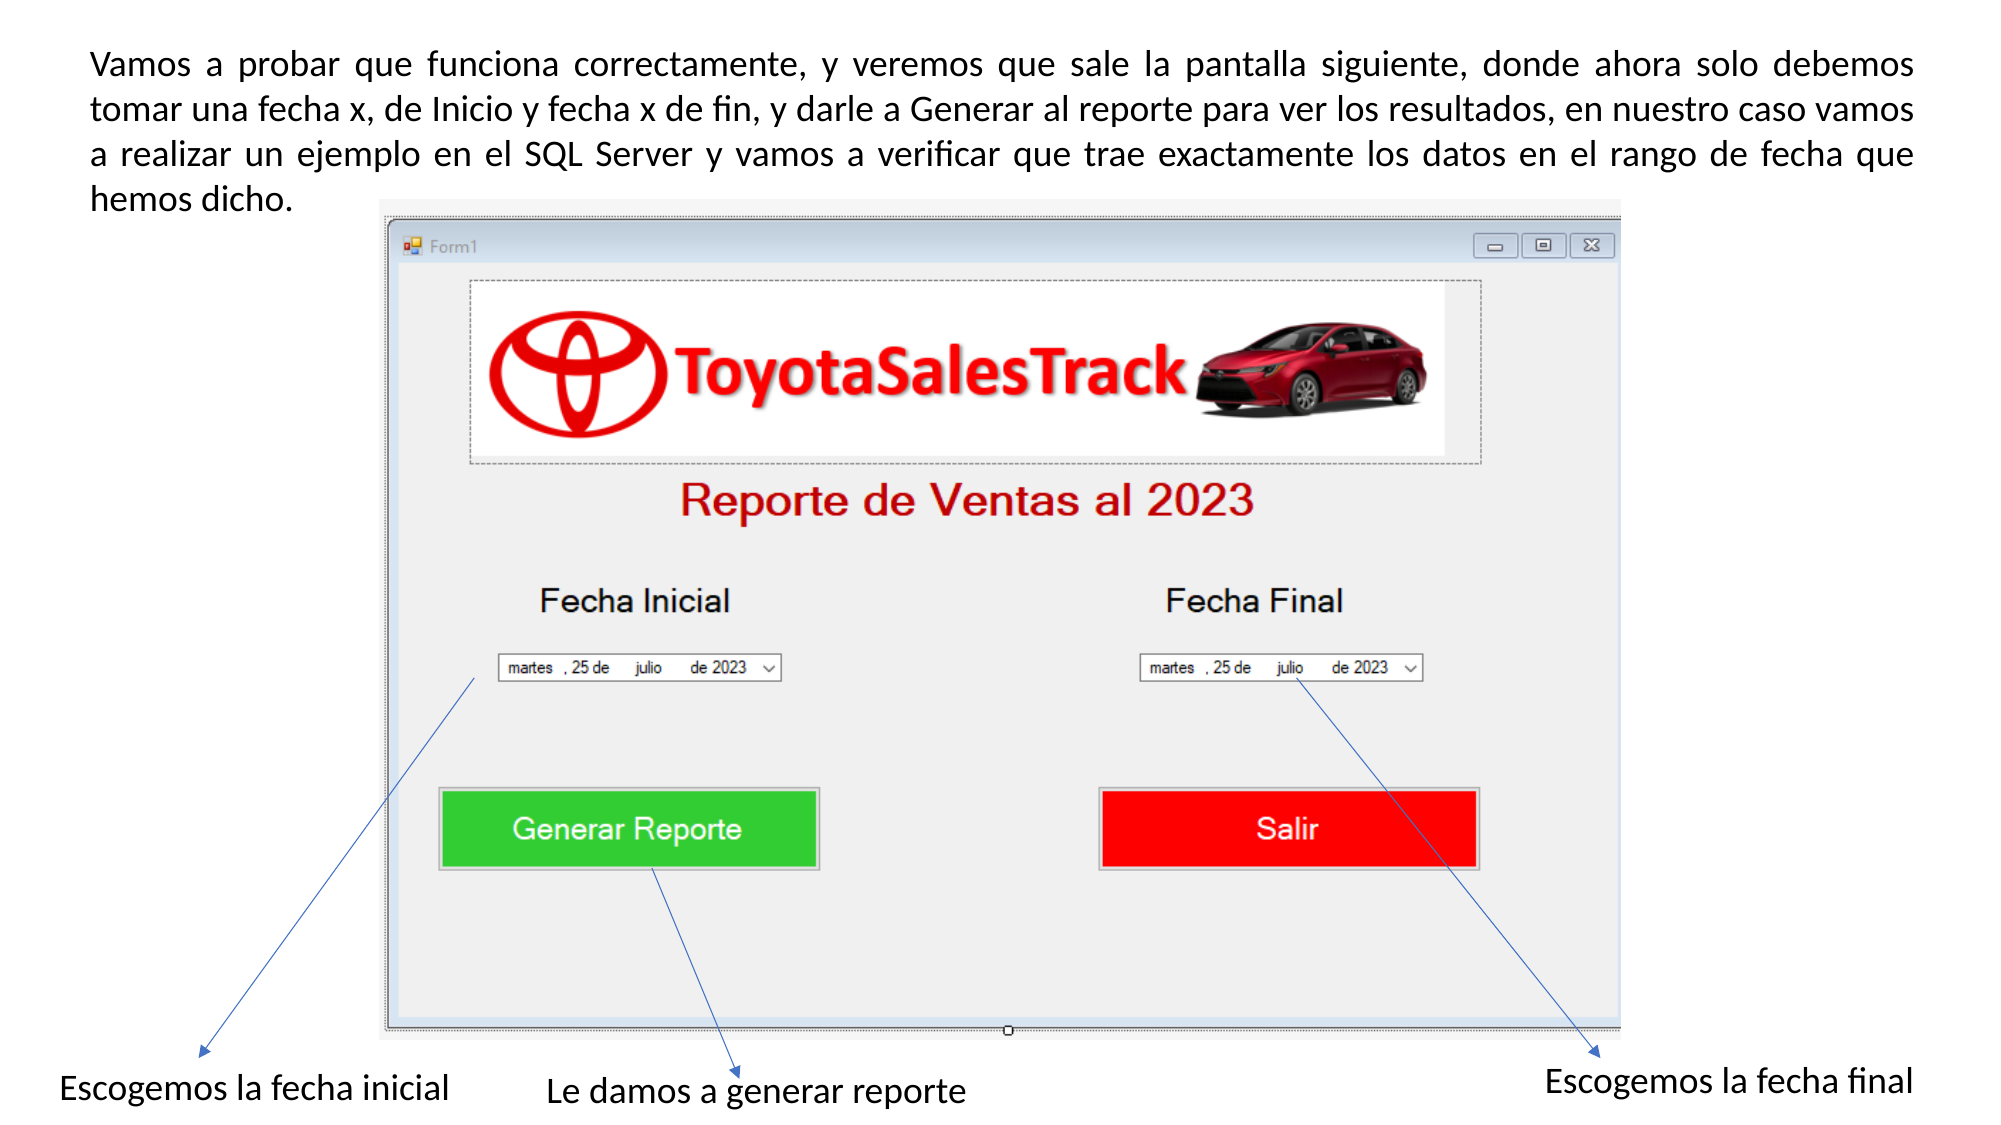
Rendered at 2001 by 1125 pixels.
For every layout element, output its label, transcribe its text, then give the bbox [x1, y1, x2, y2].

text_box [198, 677, 475, 1059]
text_box Le damos a generar reporte [531, 1059, 1032, 1119]
text_box Vamos a probar que funciona correctamente, y veremos que sale la pantalla siguiente, donde ahora solo debemos tomar una fecha x, de Inicio y fecha x de fin, y darle a Generar al reporte para ver los resultados, en nuestro caso vamos a realizar un ejemplo en el SQL Server y vamos a verificar que trae exactamente los datos en el rango de fecha que hemos dicho. [75, 31, 1932, 227]
text_box Escogemos la fecha final [1530, 1048, 1949, 1109]
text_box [651, 867, 740, 1079]
picture [379, 199, 1621, 1040]
text_box Escogemos la fecha inicial [44, 1055, 545, 1116]
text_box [1296, 677, 1601, 1059]
